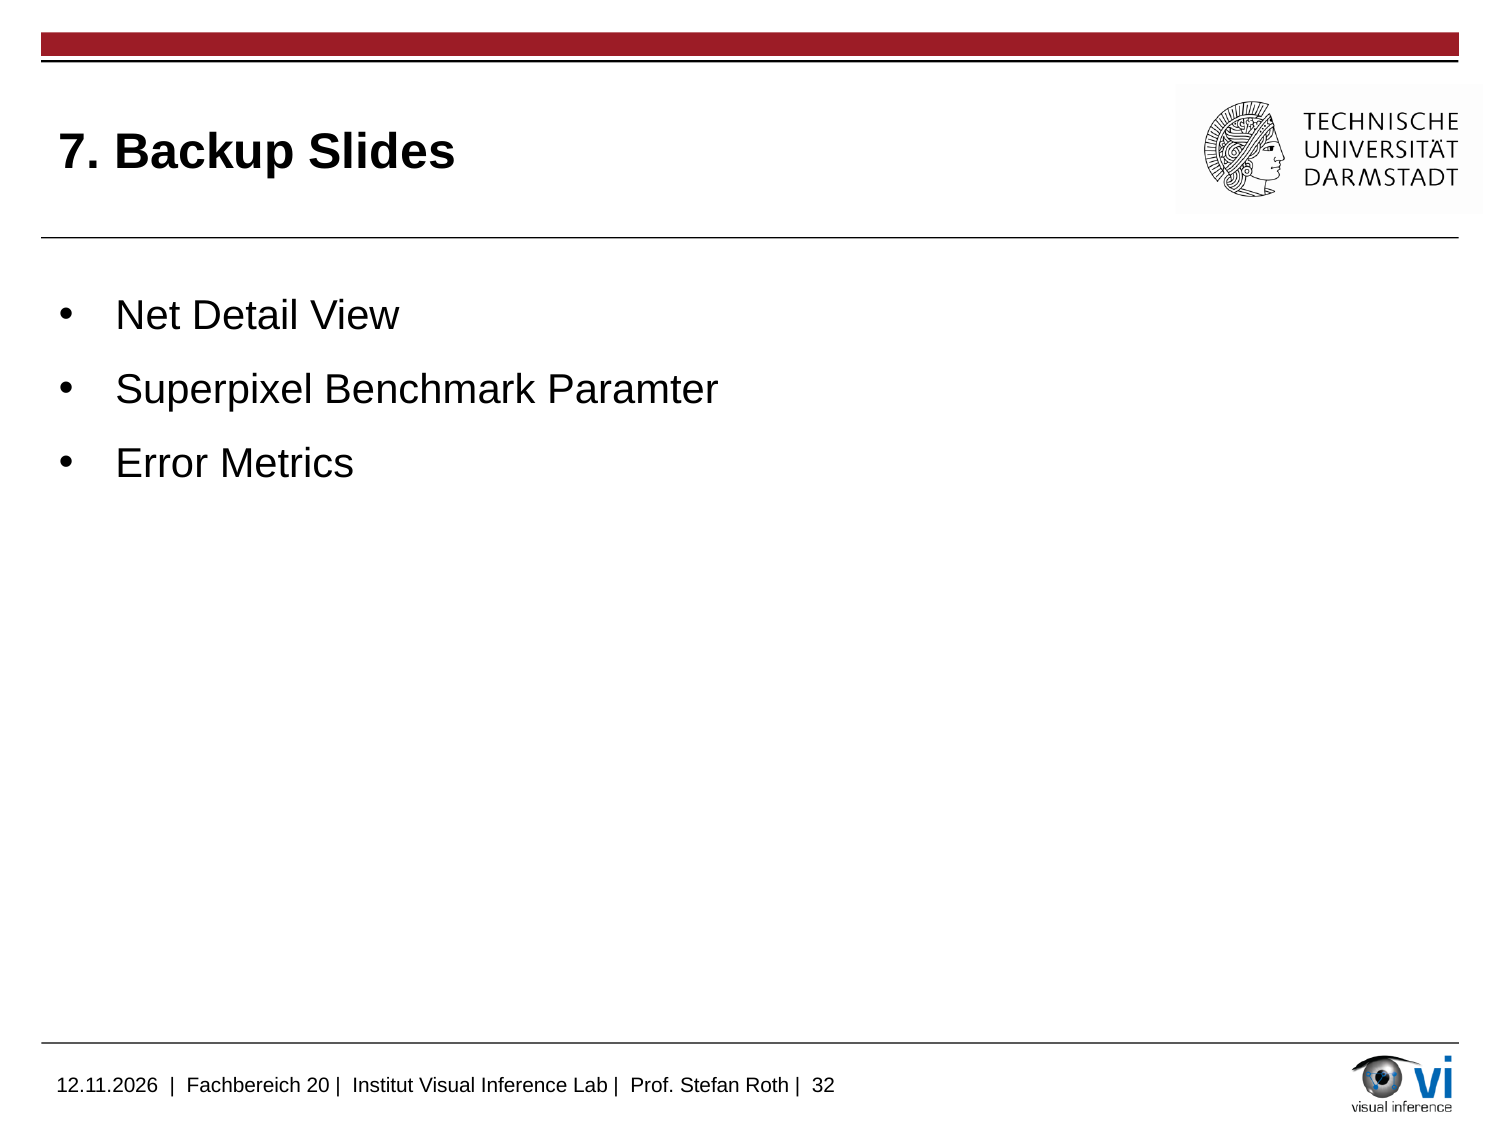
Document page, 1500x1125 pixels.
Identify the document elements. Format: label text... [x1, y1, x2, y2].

picture [1175, 84, 1483, 214]
picture [1351, 1055, 1500, 1112]
list Net Detail View Superpixel Benchmark Paramter Error Metrics [58, 265, 1459, 1001]
title 7. Backup Slides [58, 79, 1149, 218]
